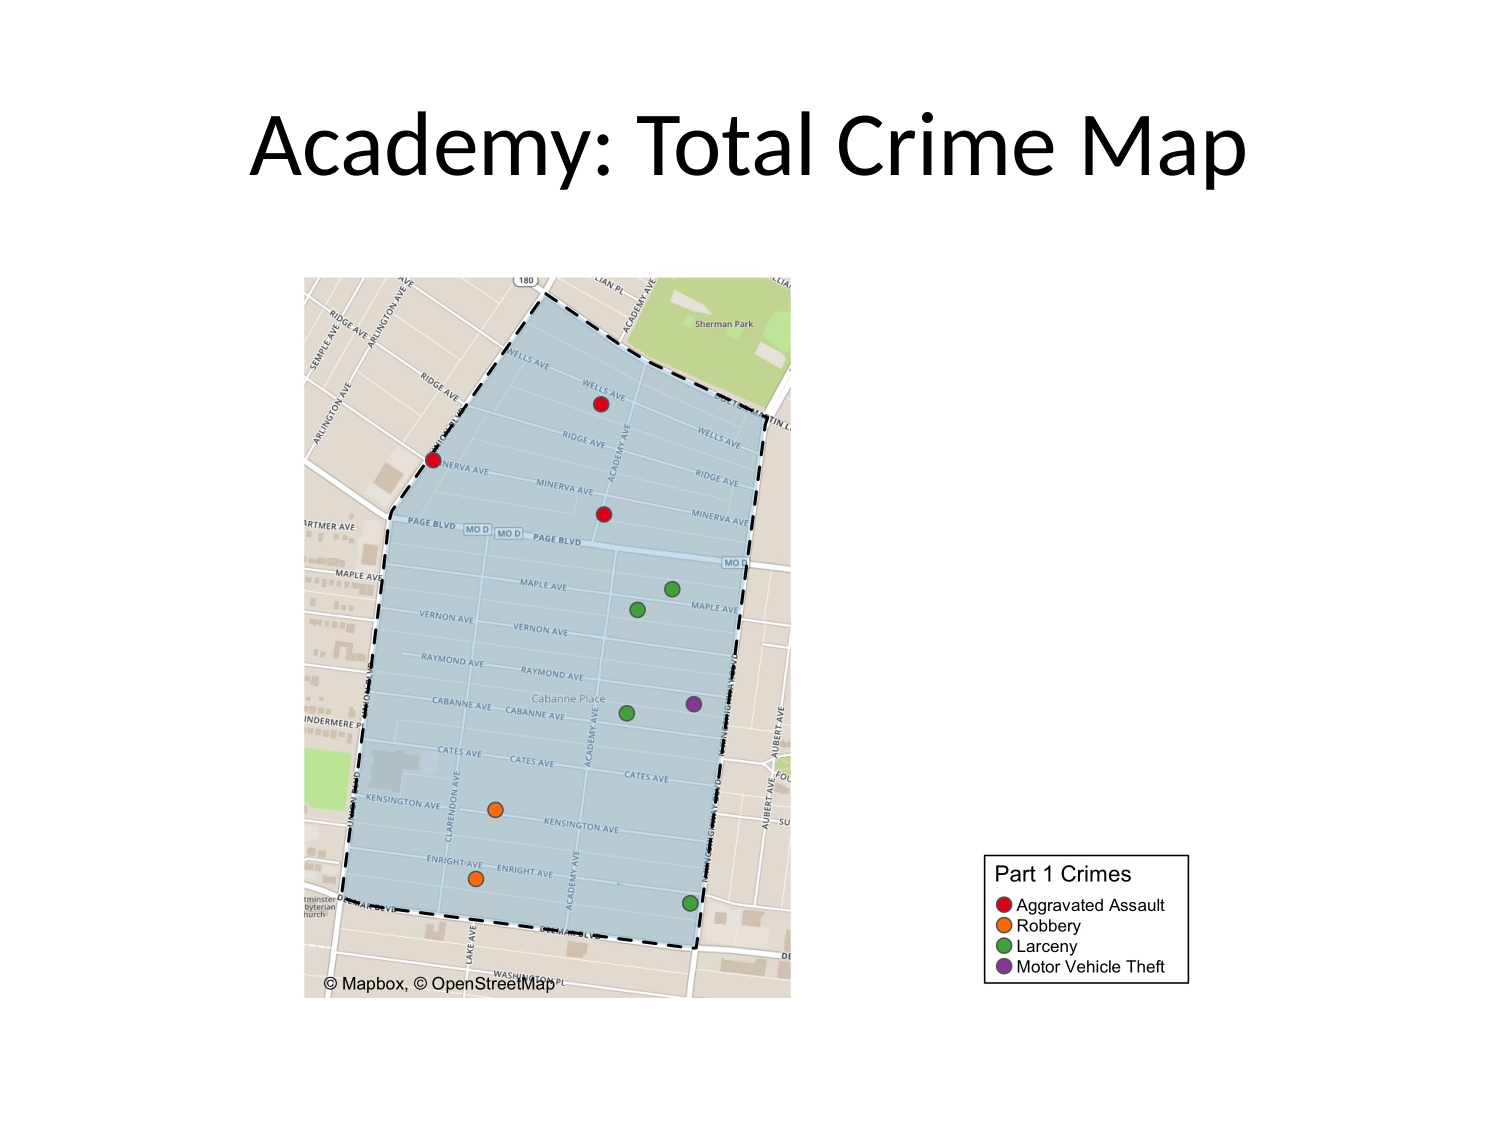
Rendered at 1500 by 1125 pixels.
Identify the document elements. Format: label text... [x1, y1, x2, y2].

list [74, 262, 1426, 1013]
title Academy: Total Crime Map [75, 45, 1425, 233]
